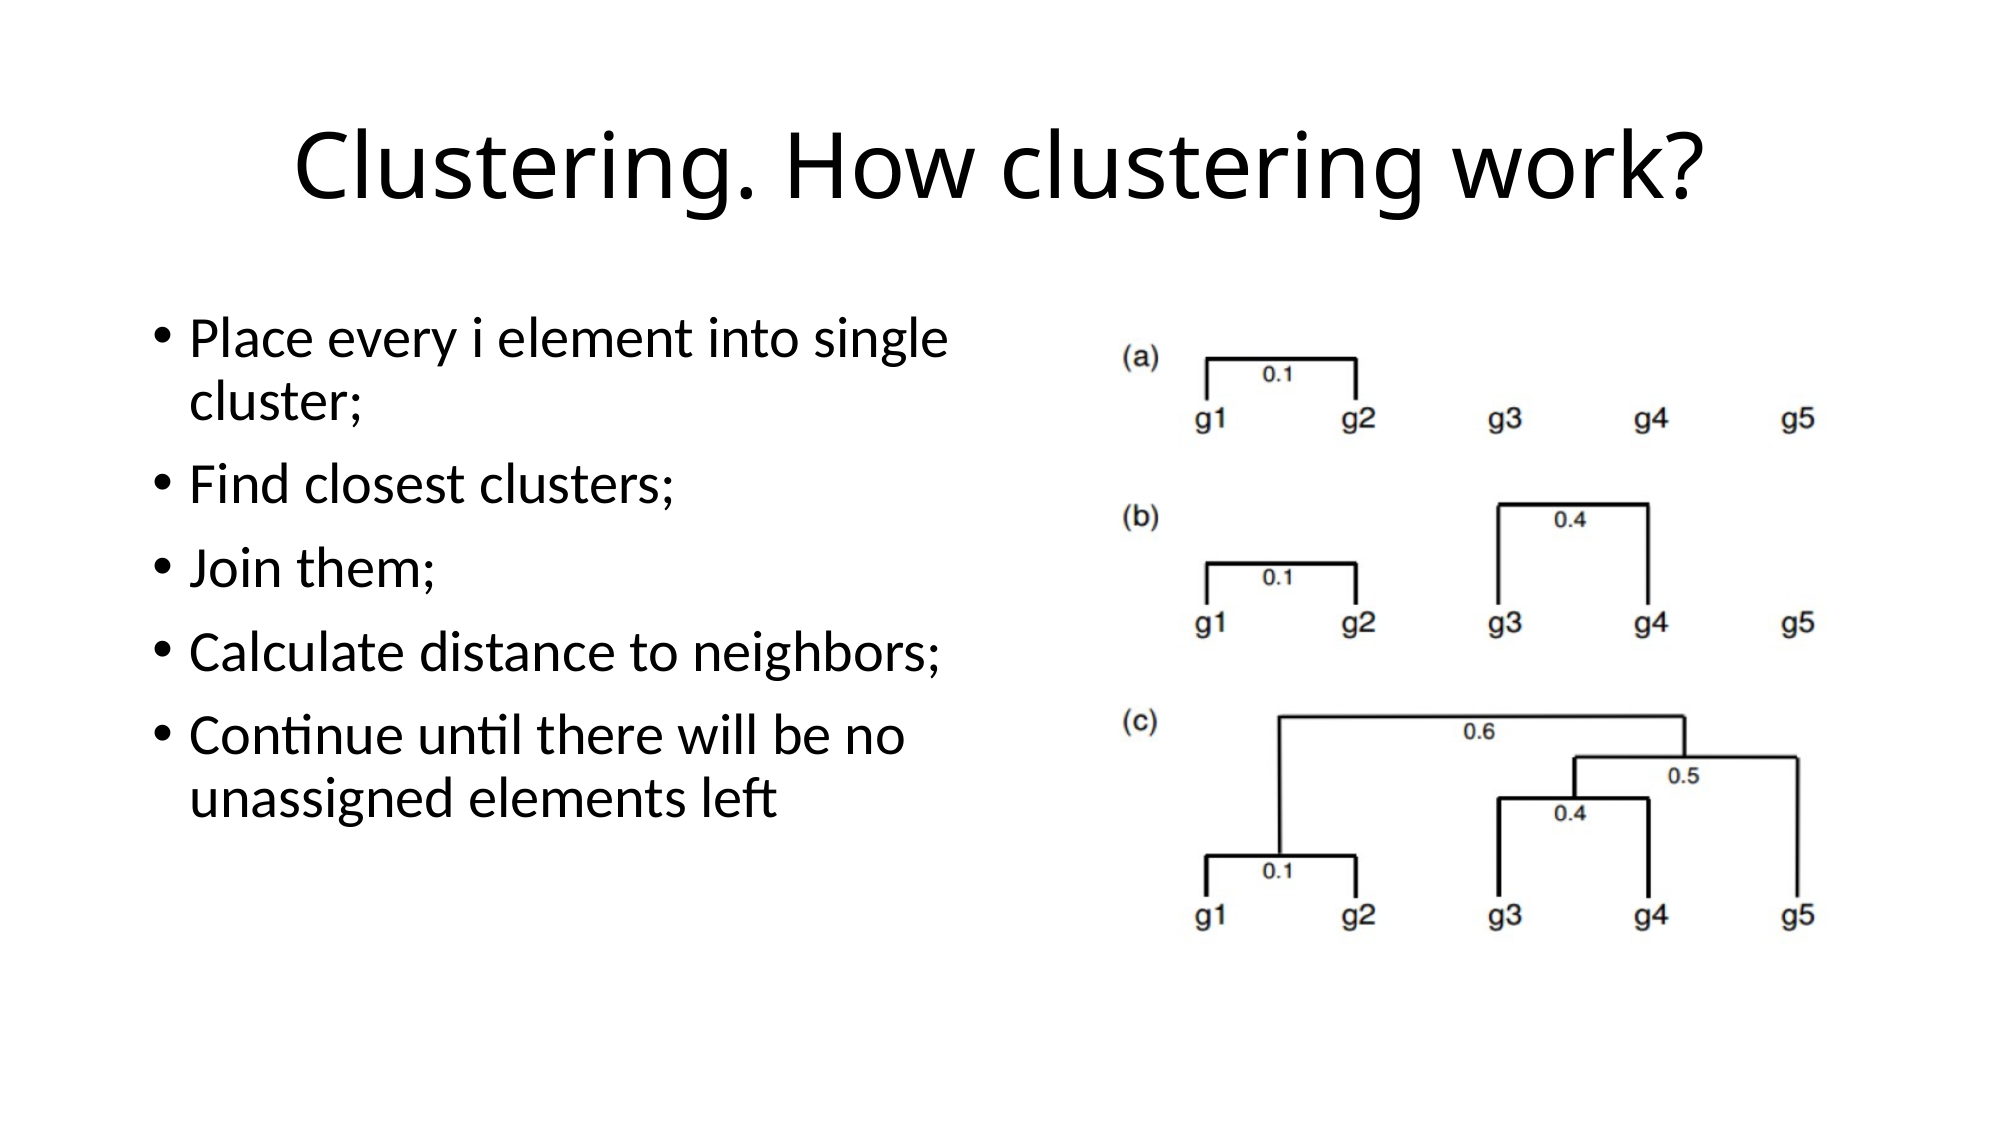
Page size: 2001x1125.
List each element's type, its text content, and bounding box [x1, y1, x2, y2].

list Place every i element into single cluster; Find closest clusters; Join them; Calculate distance to neighbors; Continue until there will be no unassigned elements left [137, 299, 977, 1014]
title Clustering. How clustering work? [137, 59, 1863, 278]
picture [1080, 299, 1828, 954]
